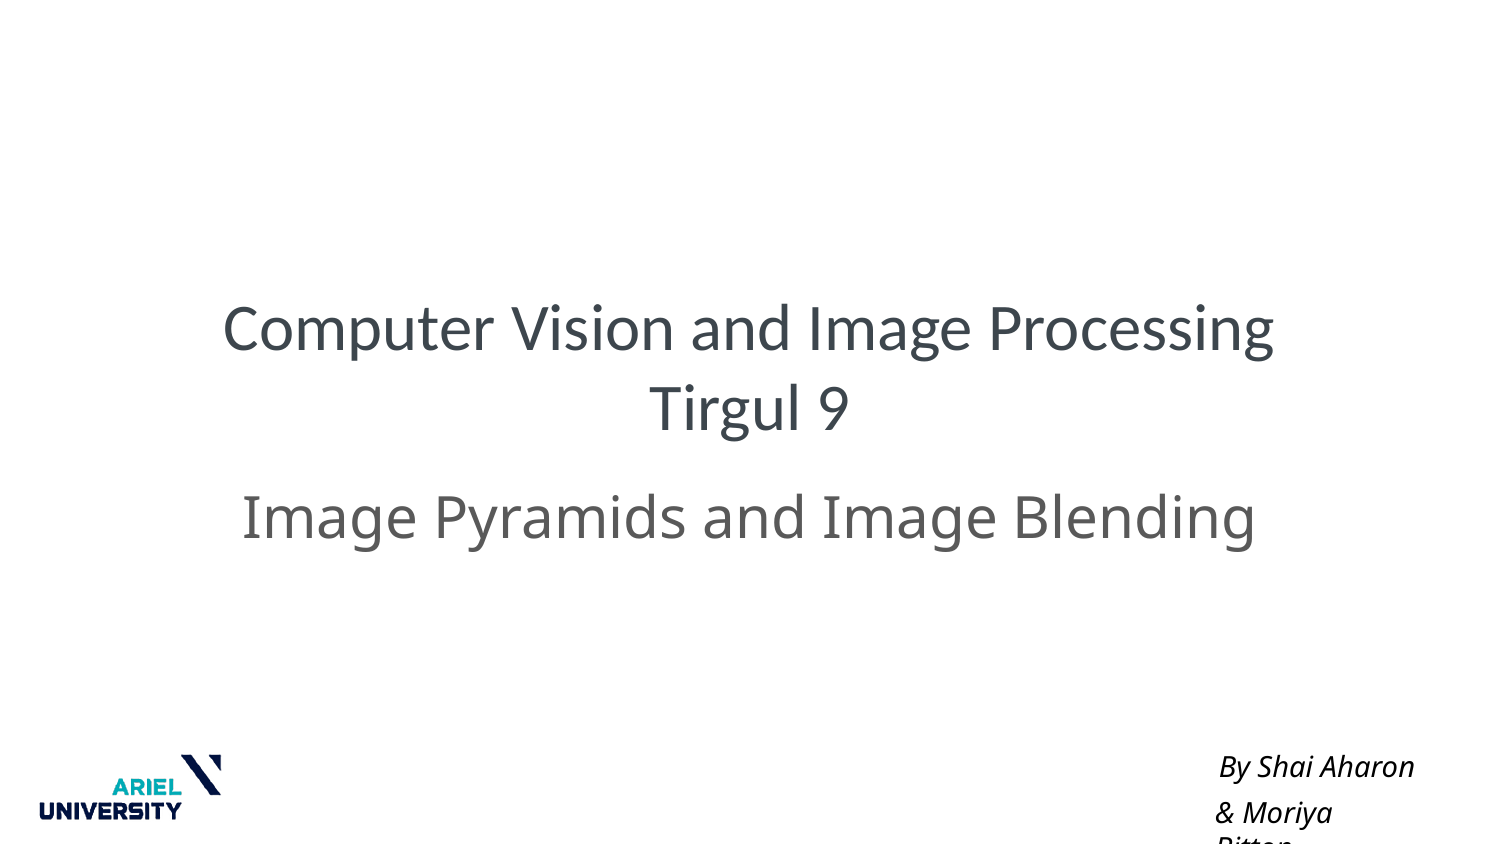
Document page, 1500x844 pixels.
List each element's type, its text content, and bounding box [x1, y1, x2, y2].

subtitle Image Pyramids and Image Blending [51, 464, 1449, 595]
text_box & Moriya Bitton [1199, 779, 1429, 844]
title Computer Vision and Image Processing Tirgul 9 [51, 122, 1449, 459]
picture [14, 743, 246, 830]
